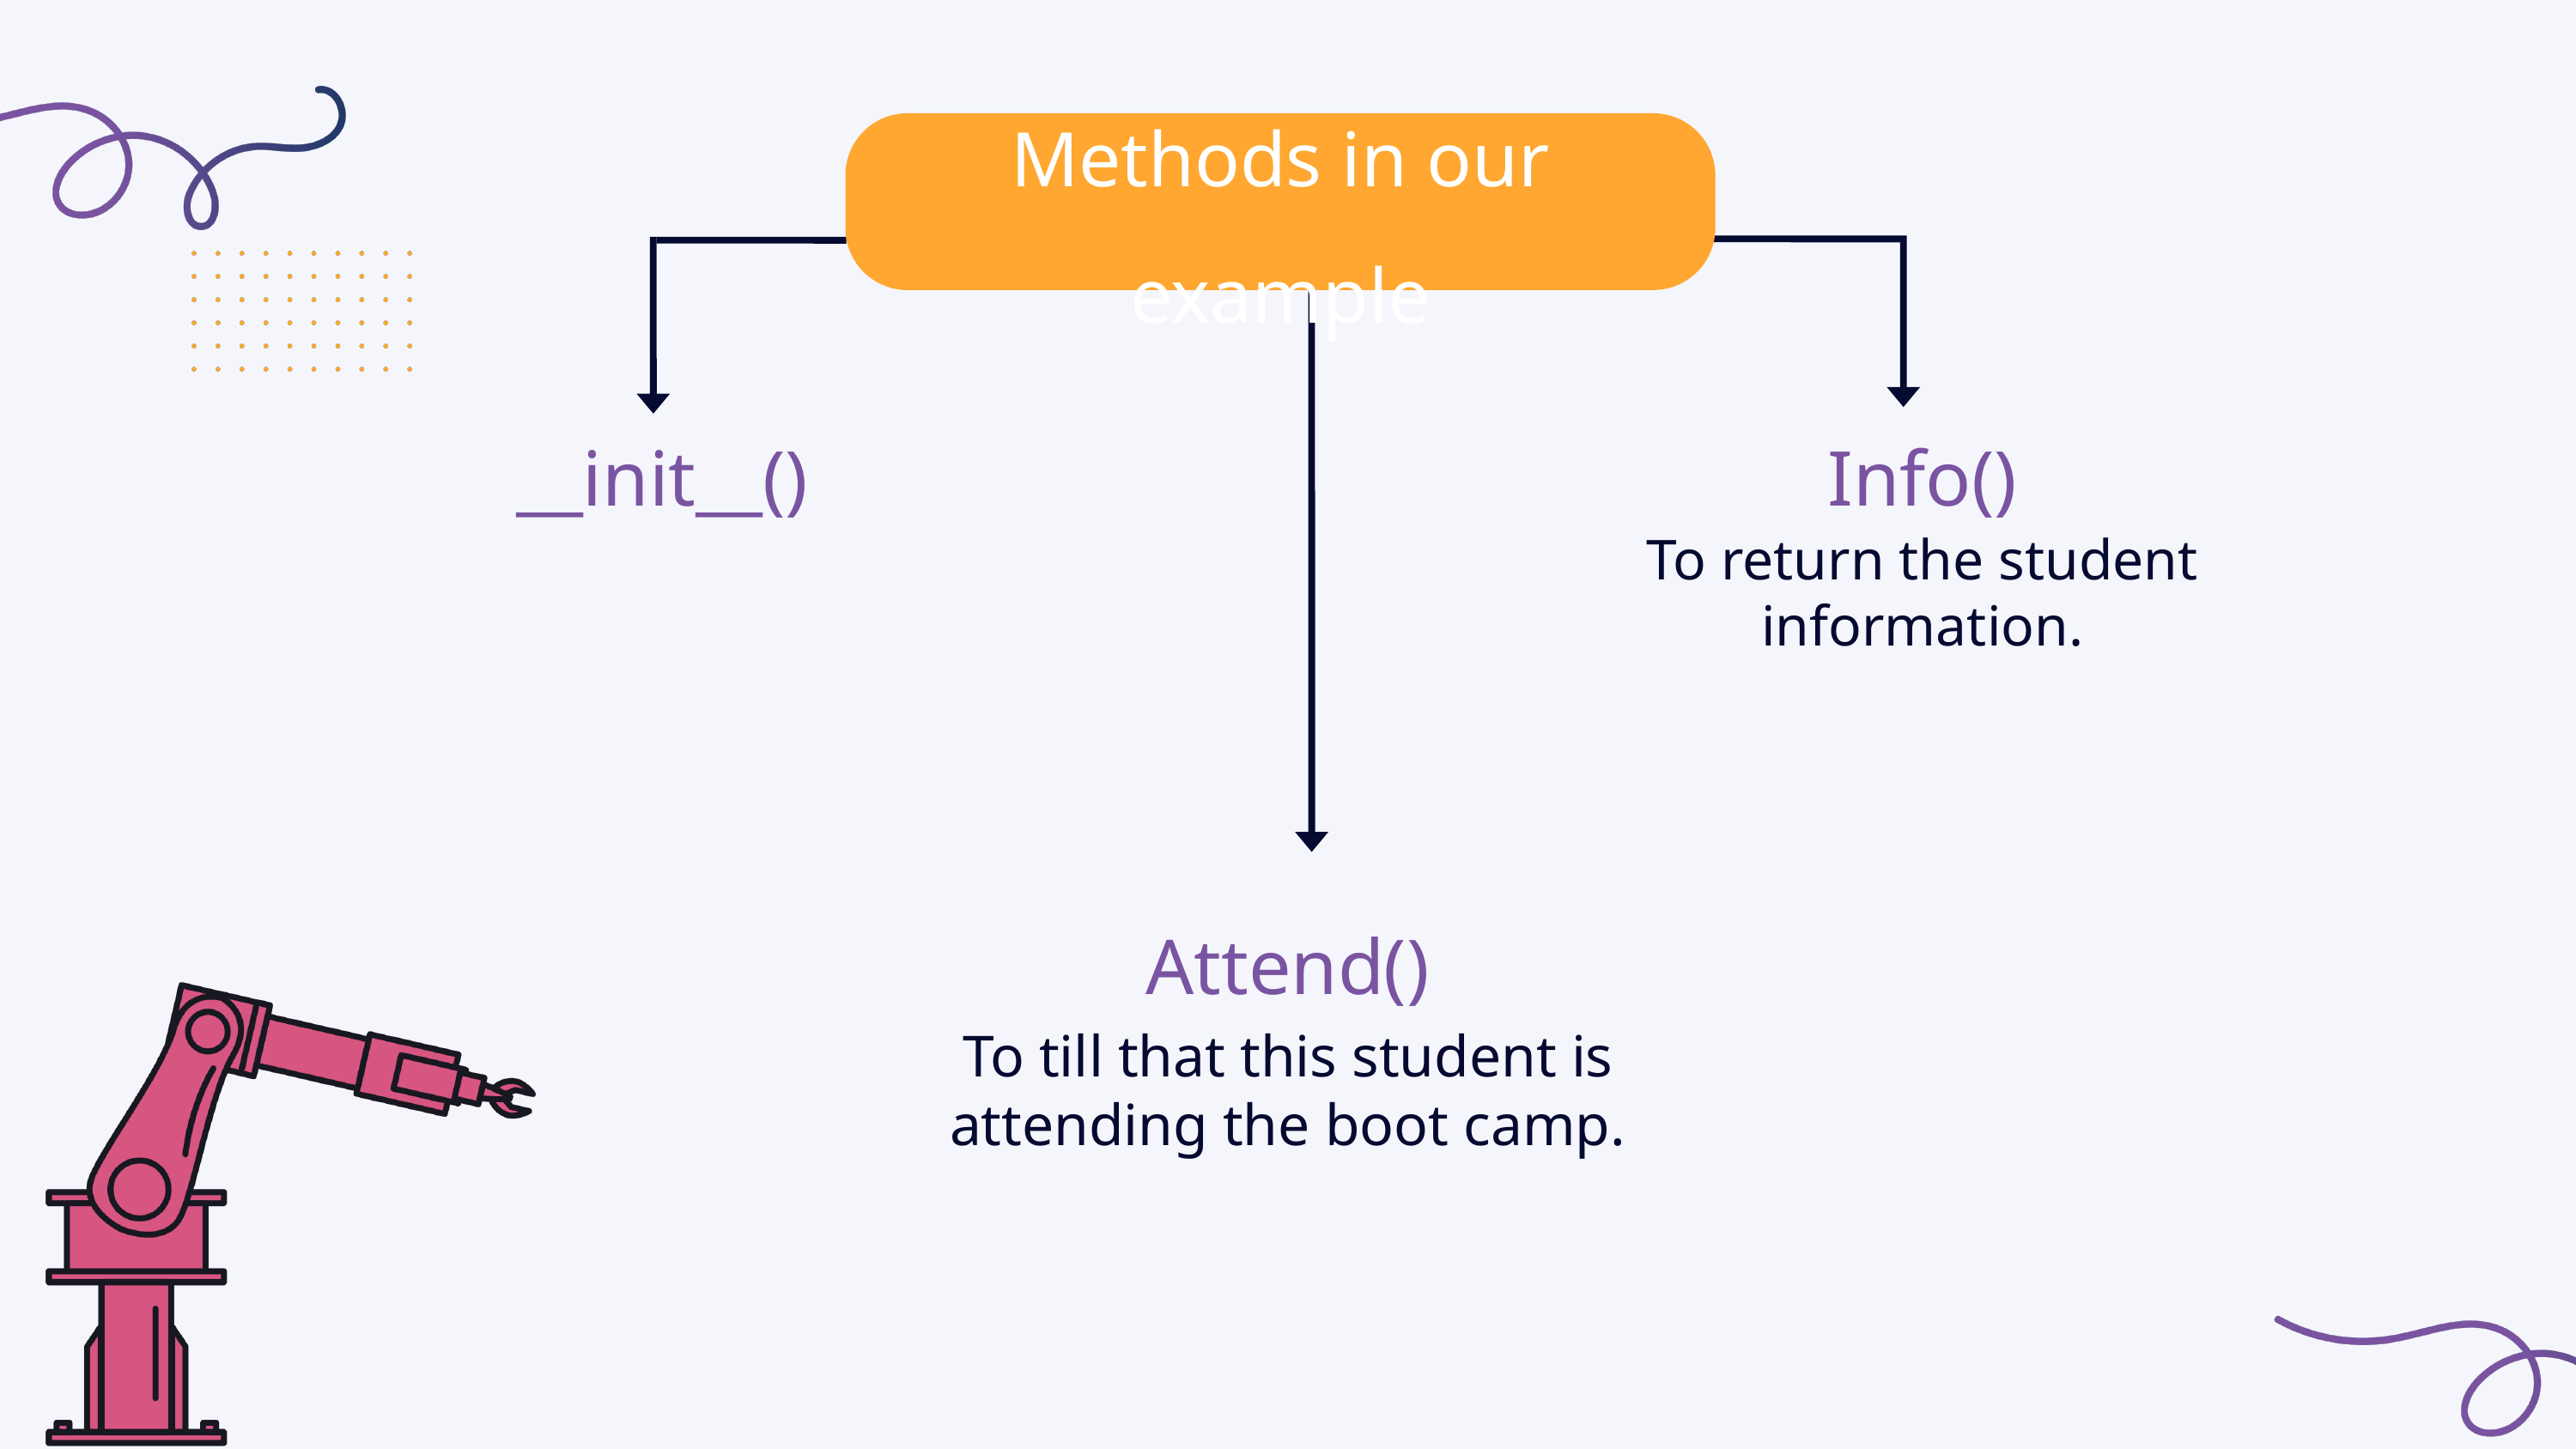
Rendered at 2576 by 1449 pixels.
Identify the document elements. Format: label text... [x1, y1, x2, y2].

picture [0, 85, 348, 232]
picture [46, 981, 536, 1446]
picture [2272, 1303, 2576, 1449]
text_box To return the student information. [1525, 524, 2320, 658]
text_box Methods in our example [843, 111, 1717, 293]
text_box To till that this student is attending the boot camp. [880, 1021, 1695, 1157]
text_box [1303, 292, 1321, 852]
picture [191, 250, 413, 372]
text_box [1894, 235, 1913, 408]
text_box [644, 236, 663, 414]
text_box Attend() [886, 919, 1690, 1010]
text_box Info() [1474, 430, 2371, 522]
text_box __init__() [289, 430, 1036, 522]
